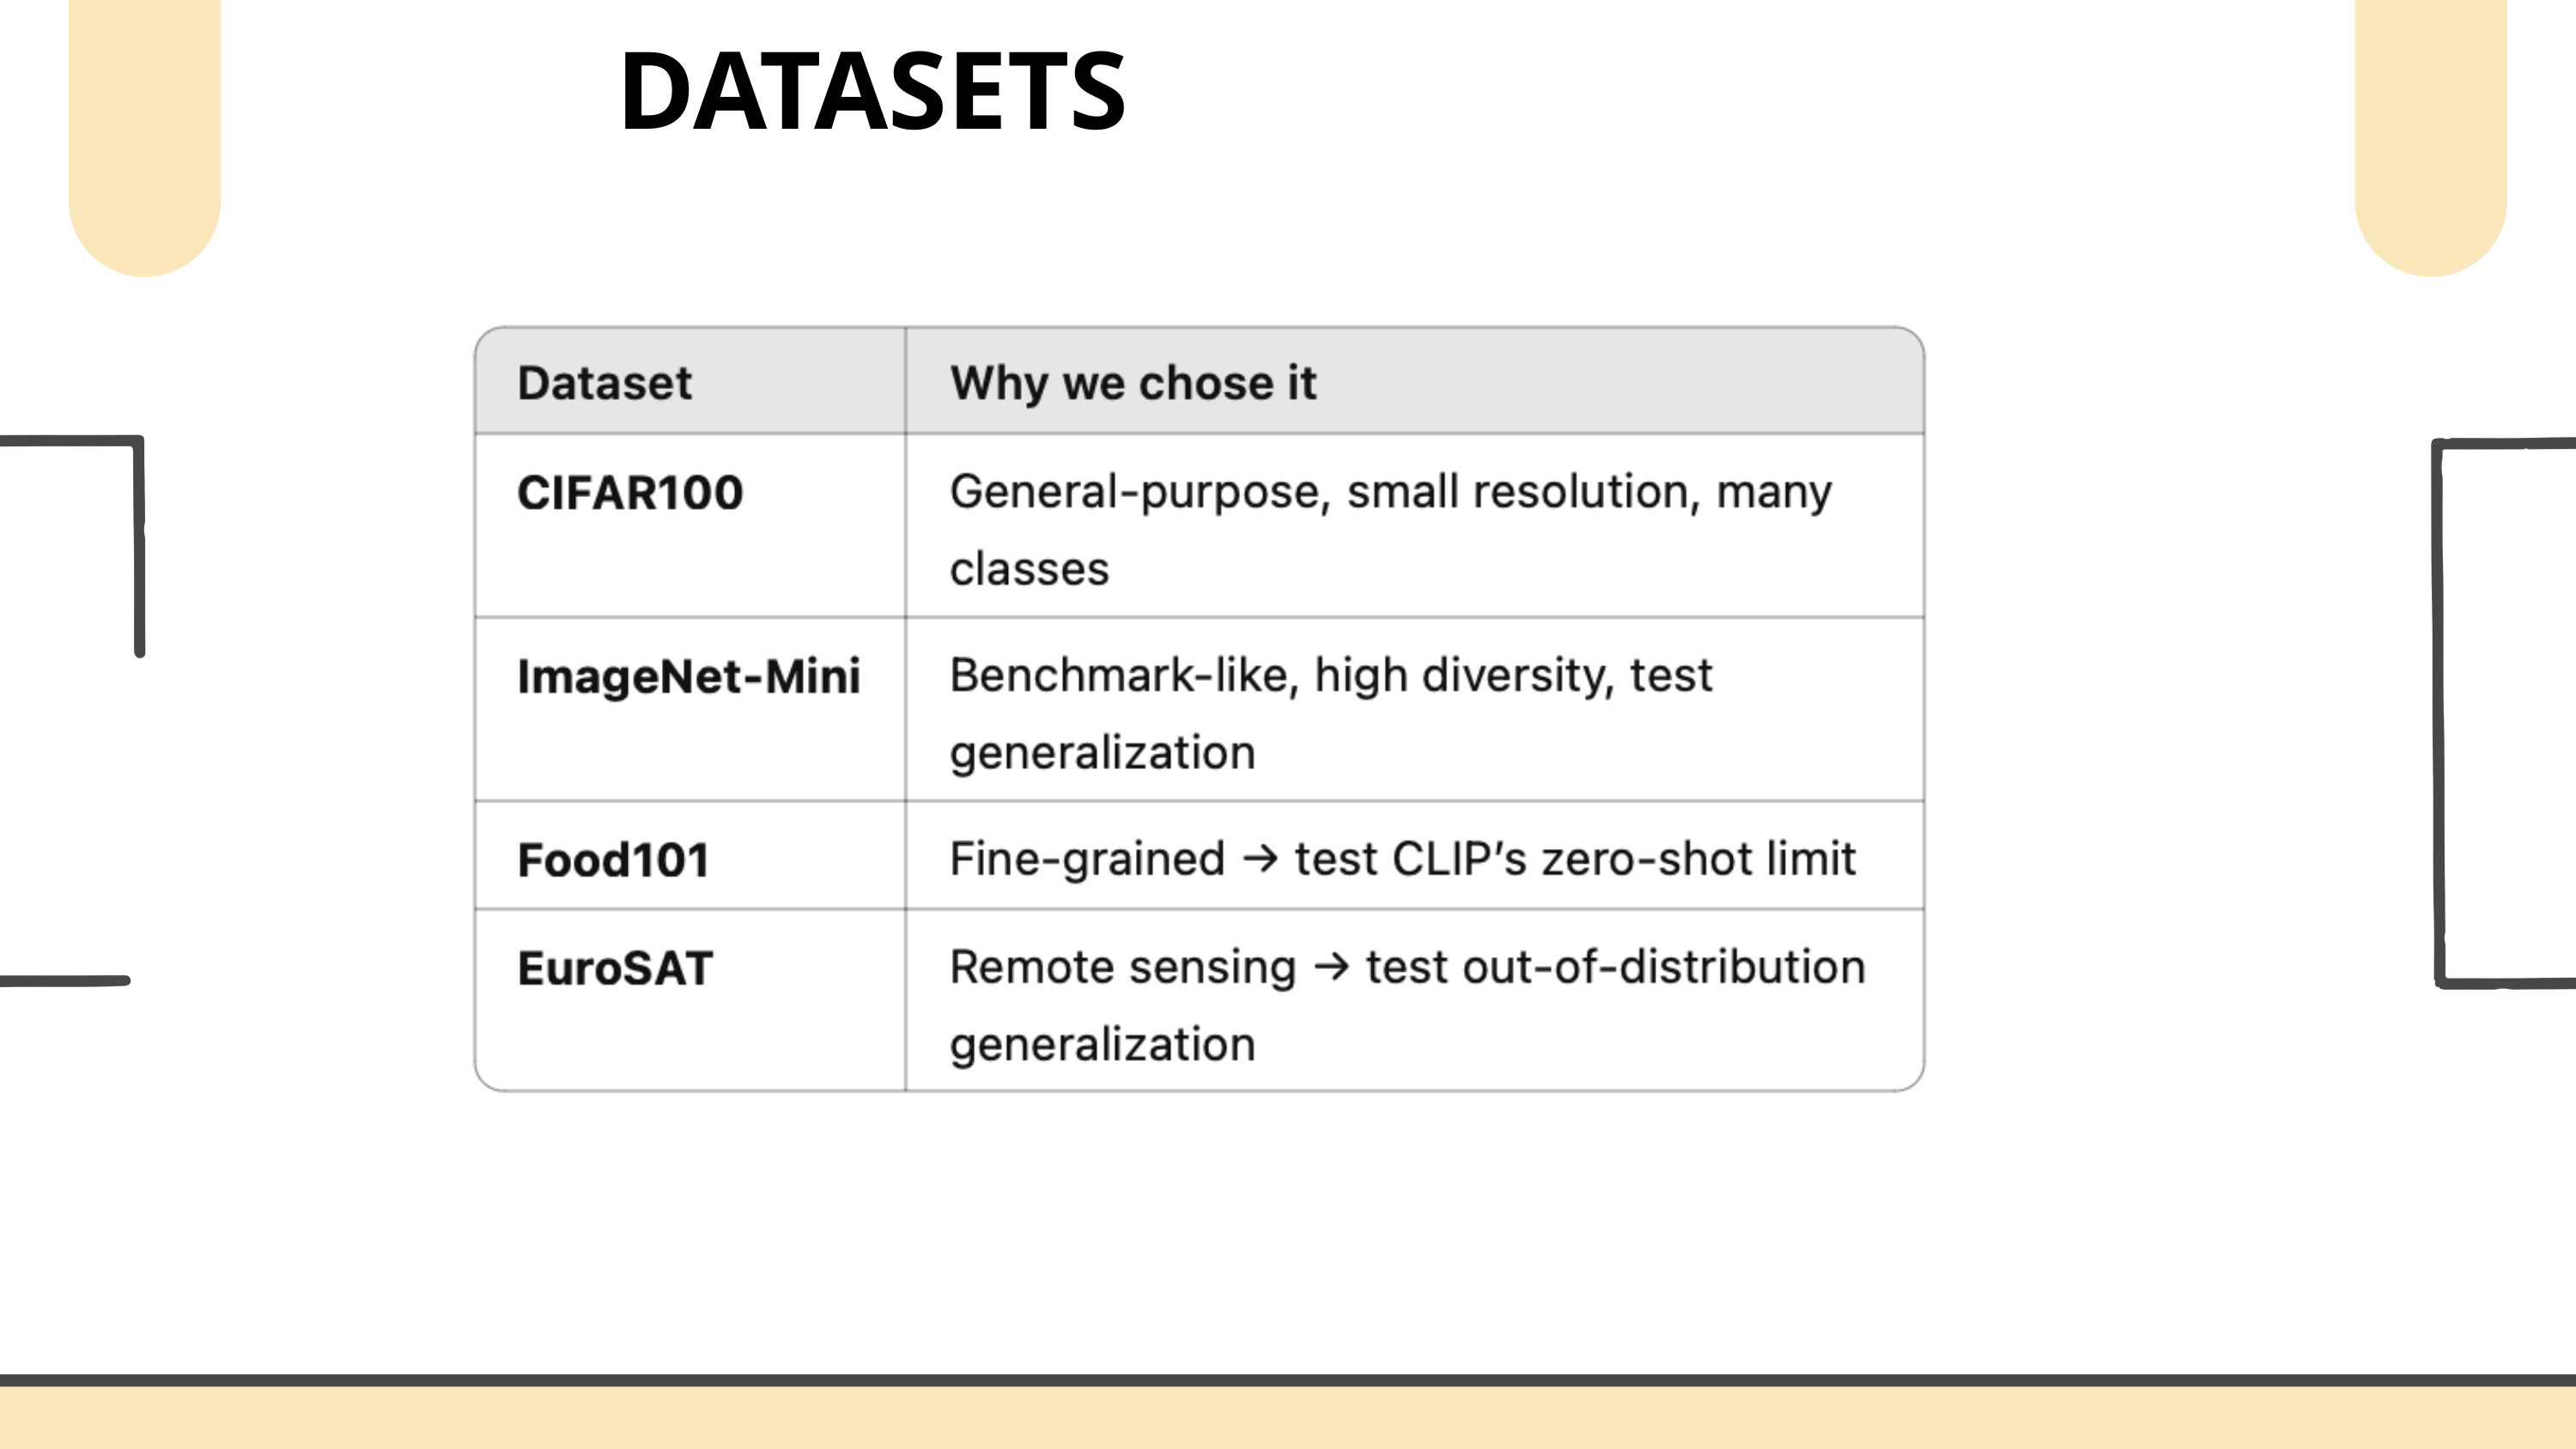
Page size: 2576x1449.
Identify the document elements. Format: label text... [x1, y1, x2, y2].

text_box [2431, 434, 2576, 990]
text_box [463, 295, 1950, 1138]
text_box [2354, 0, 2508, 277]
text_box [68, 0, 222, 277]
text_box DATASETS [226, 0, 1676, 150]
text_box [0, 434, 146, 990]
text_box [0, 1379, 2576, 1449]
